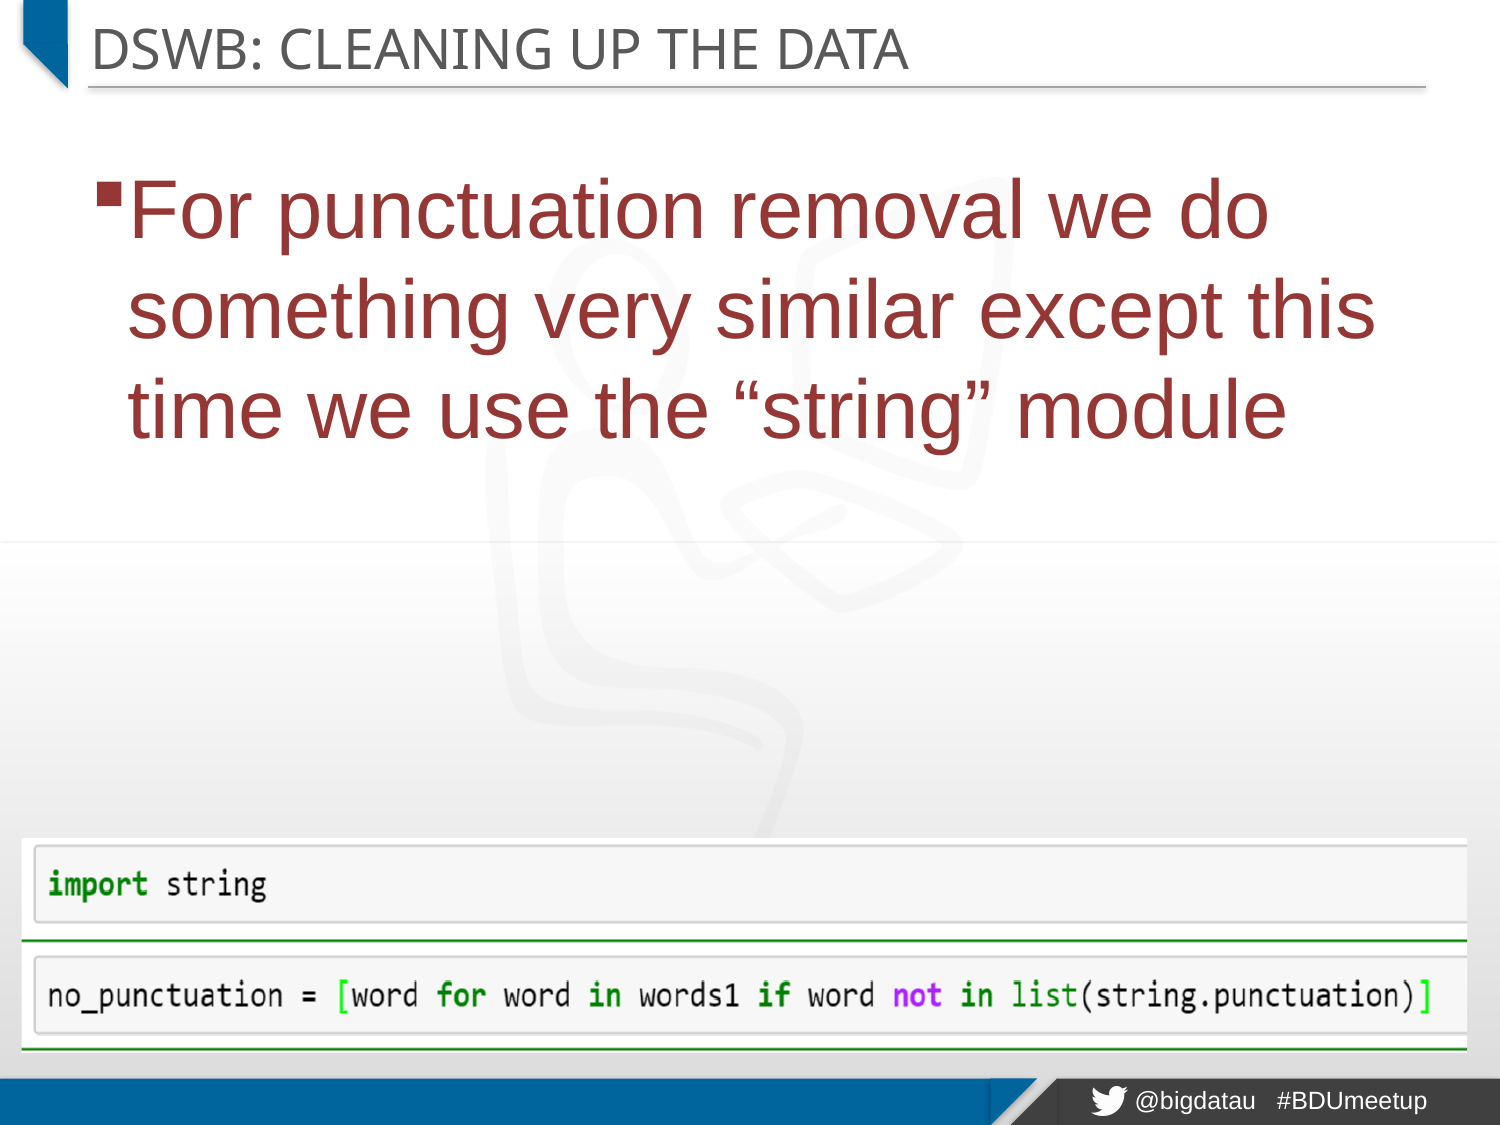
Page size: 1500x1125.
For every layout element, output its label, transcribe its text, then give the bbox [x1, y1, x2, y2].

picture [21, 838, 1468, 1053]
list For punctuation removal we do something very similar except this time we use the “string” module [75, 147, 1425, 837]
title DSWB: Cleaning up the data [75, 5, 1425, 89]
picture [1091, 1086, 1128, 1116]
